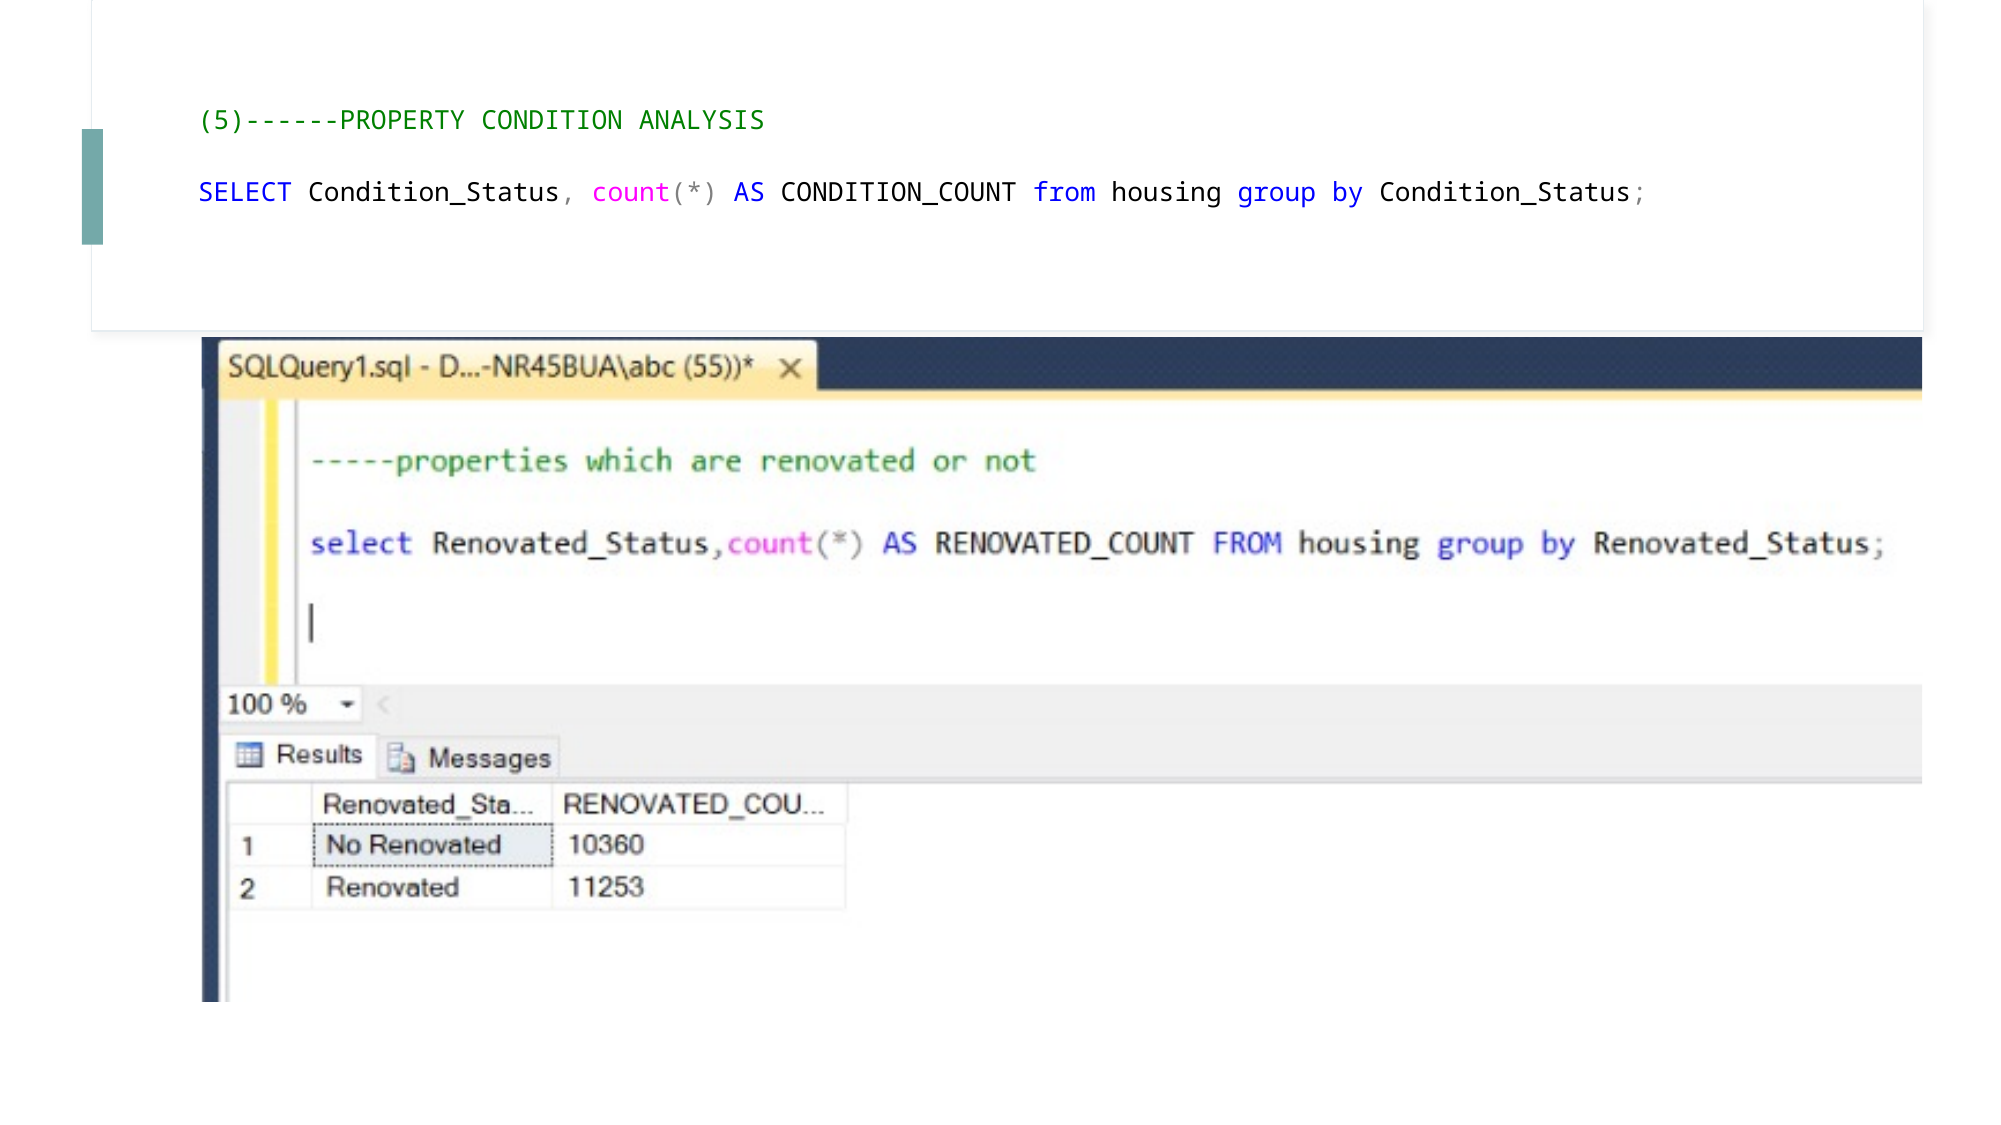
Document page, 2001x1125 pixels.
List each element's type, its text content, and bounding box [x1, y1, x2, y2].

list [201, 337, 1923, 1002]
title (5)------PROPERTY CONDITION ANALYSIS SELECT Condition_Status, count(*) AS CONDITION_COUNT from housing group by Condition_Status; [183, 90, 1851, 284]
